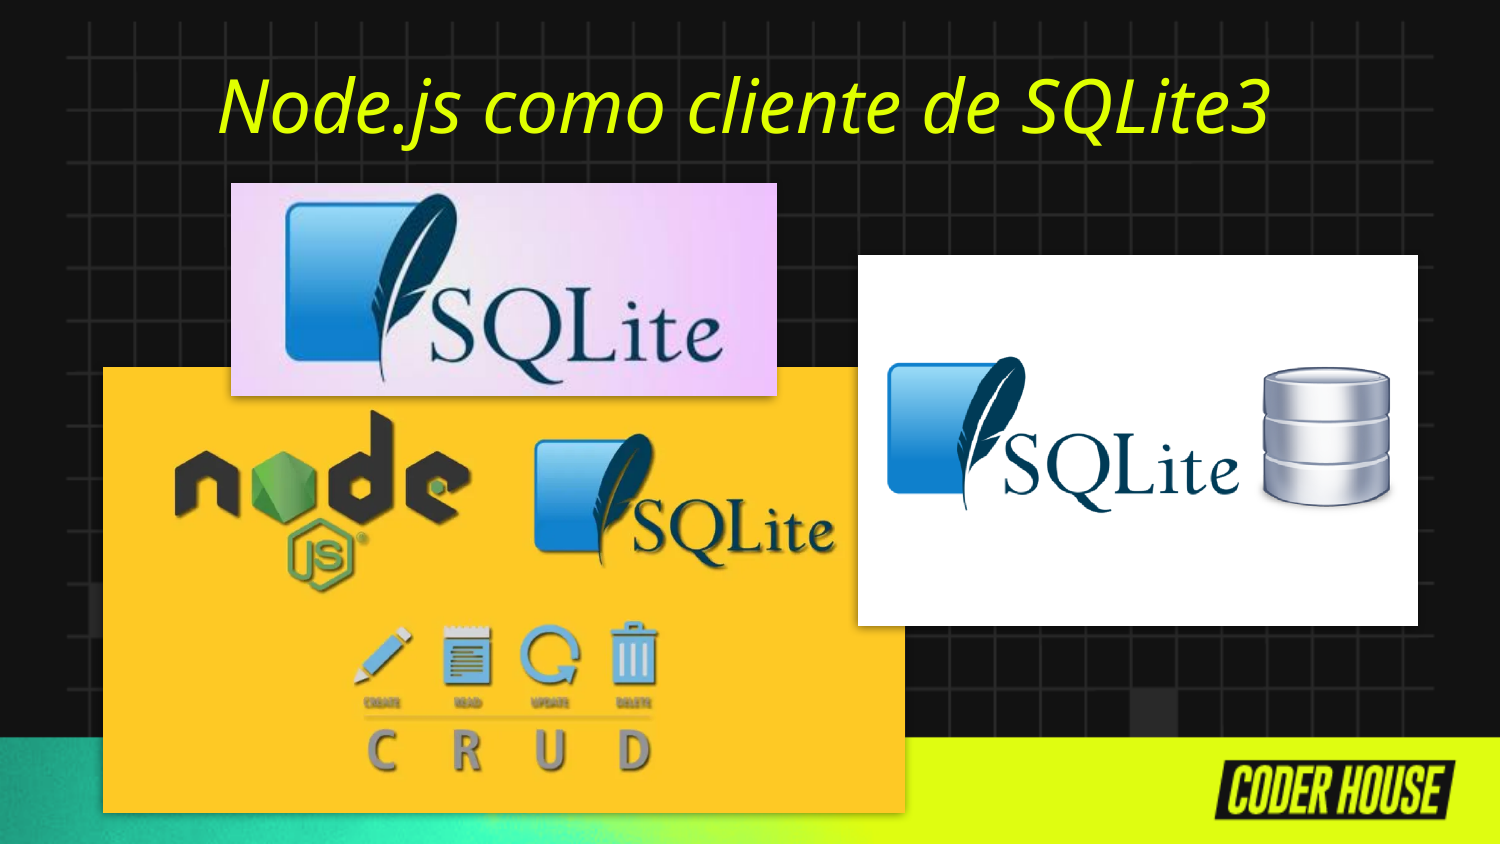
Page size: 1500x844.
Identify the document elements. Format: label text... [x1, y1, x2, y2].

picture [0, 0, 1500, 844]
text_box Node.js como cliente de SQLite3 [39, 22, 1450, 185]
